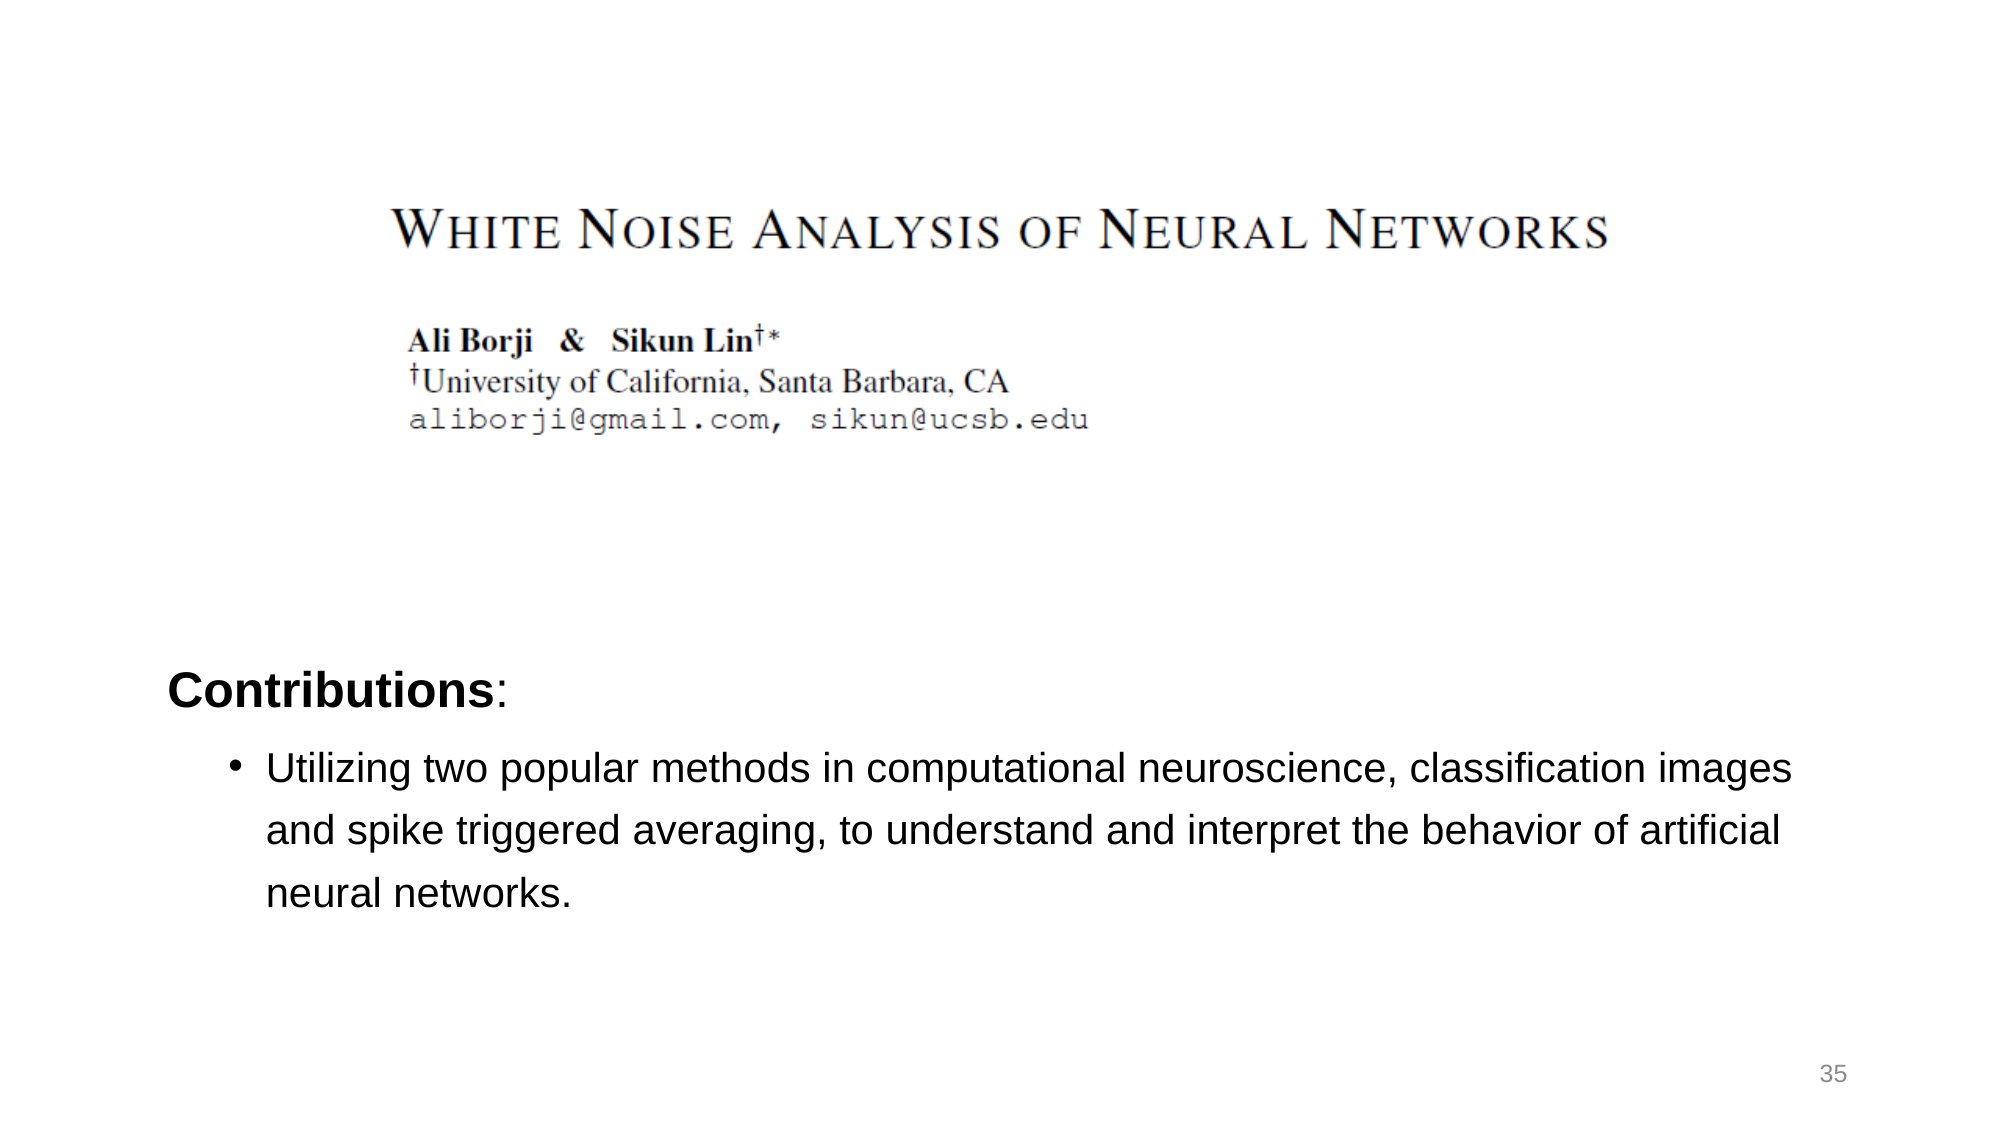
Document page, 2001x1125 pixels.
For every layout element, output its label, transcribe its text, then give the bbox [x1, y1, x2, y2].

list Contributions: Utilizing two popular methods in computational neuroscience, classification images and spike triggered averaging, to understand and interpret the behavior of artificial neural networks. [138, 635, 1850, 1031]
slide_number 35 [1412, 1042, 1863, 1103]
picture [384, 192, 1616, 446]
